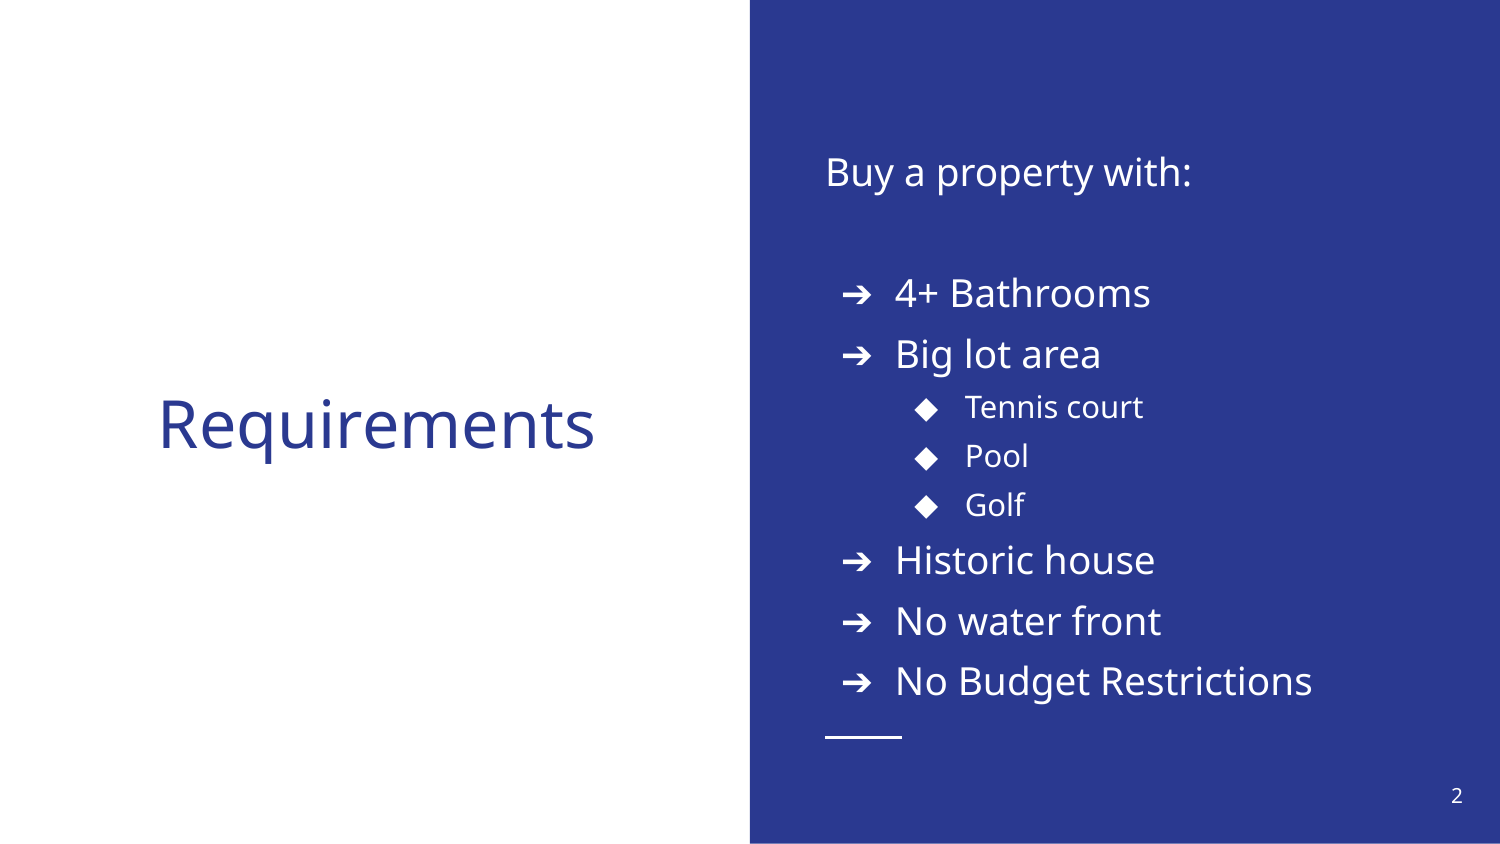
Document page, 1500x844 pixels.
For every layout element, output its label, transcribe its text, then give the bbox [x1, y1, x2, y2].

title Requirements [45, 361, 709, 483]
slide_number ‹#› [1387, 762, 1478, 828]
list Buy a property with: 4+ Bathrooms Big lot area Tennis court Pool Golf Historic house No water front No Budget Restrictions [810, 118, 1440, 725]
